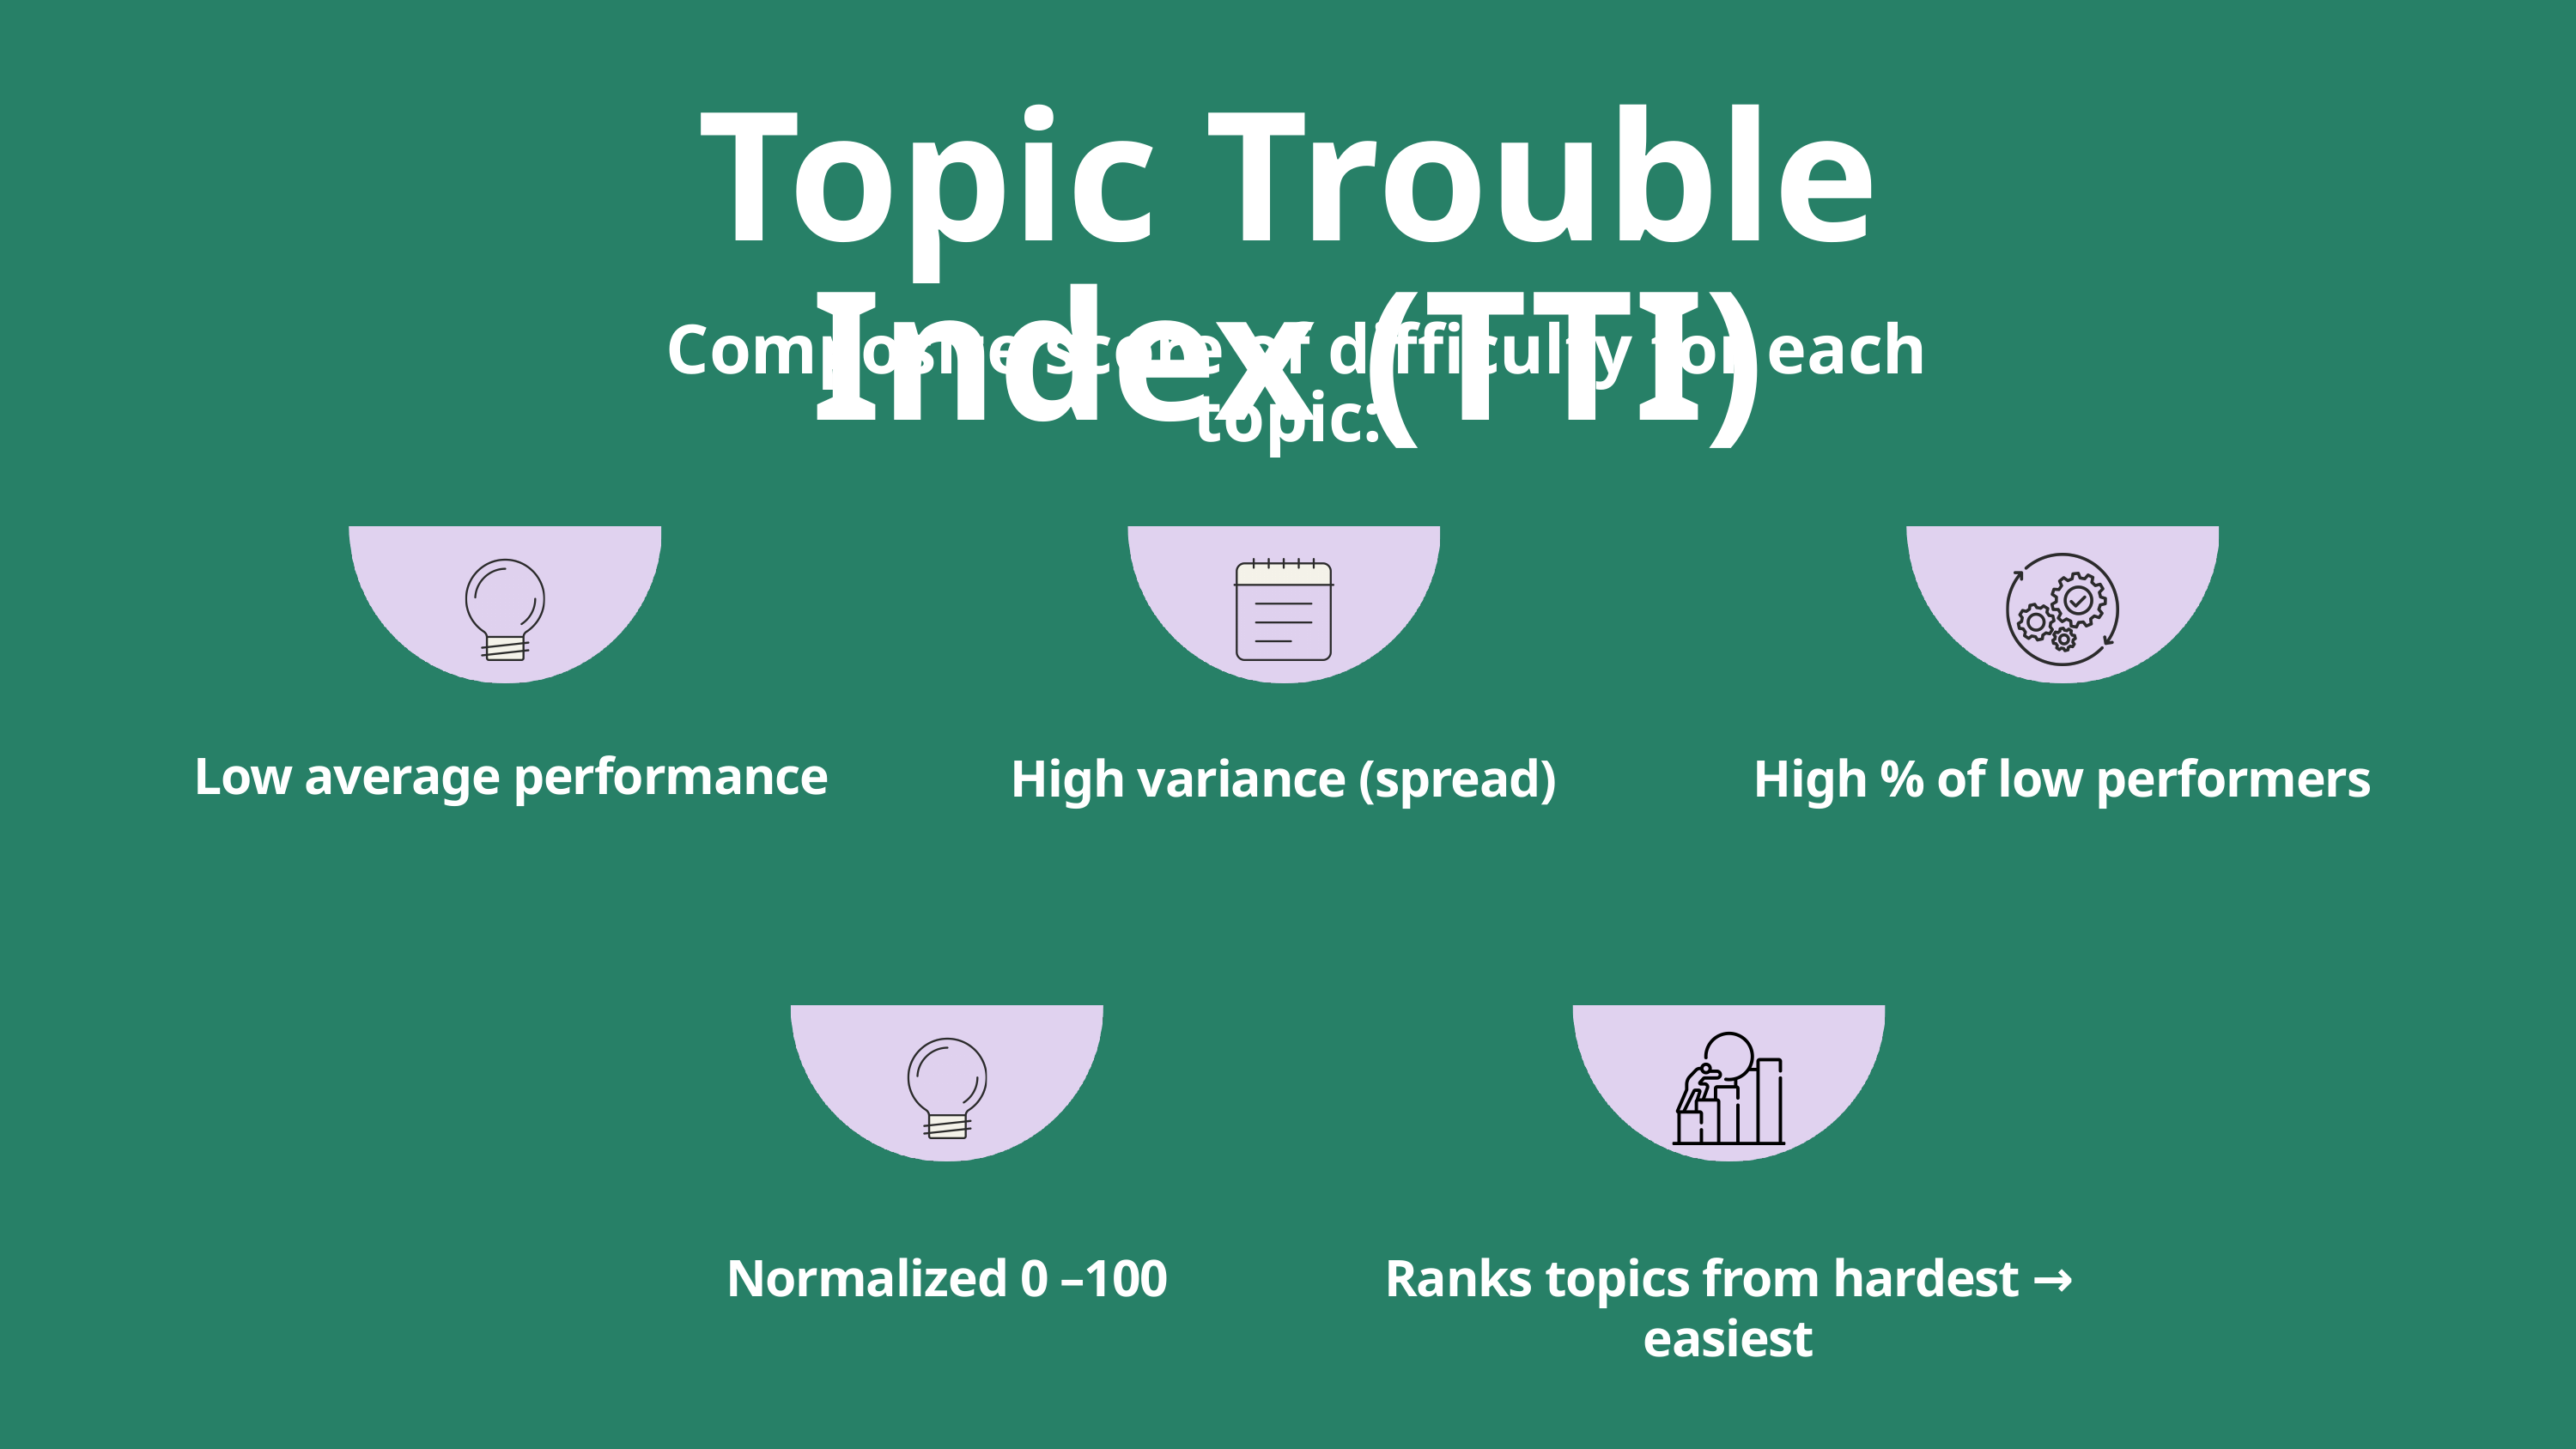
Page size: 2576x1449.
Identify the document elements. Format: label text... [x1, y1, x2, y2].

text_box Ranks topics from hardest → easiest [1349, 1246, 2109, 1367]
text_box [790, 1005, 1103, 1161]
text_box [465, 558, 545, 661]
text_box High variance (spread) [946, 747, 1621, 808]
text_box High % of low performers [1728, 746, 2397, 807]
text_box [907, 1037, 987, 1139]
text_box [1906, 526, 2220, 683]
text_box [1233, 558, 1334, 661]
text_box Topic Trouble Index (TTI) [498, 98, 2079, 456]
text_box [2006, 553, 2119, 666]
text_box [349, 526, 662, 683]
text_box [1672, 1031, 1786, 1145]
text_box Low average performance [179, 744, 830, 805]
text_box [1127, 526, 1441, 683]
text_box Composite score of difficulty for each topic: [574, 319, 2002, 456]
text_box Normalized 0 –100 [622, 1246, 1273, 1307]
text_box [1572, 1005, 1886, 1161]
